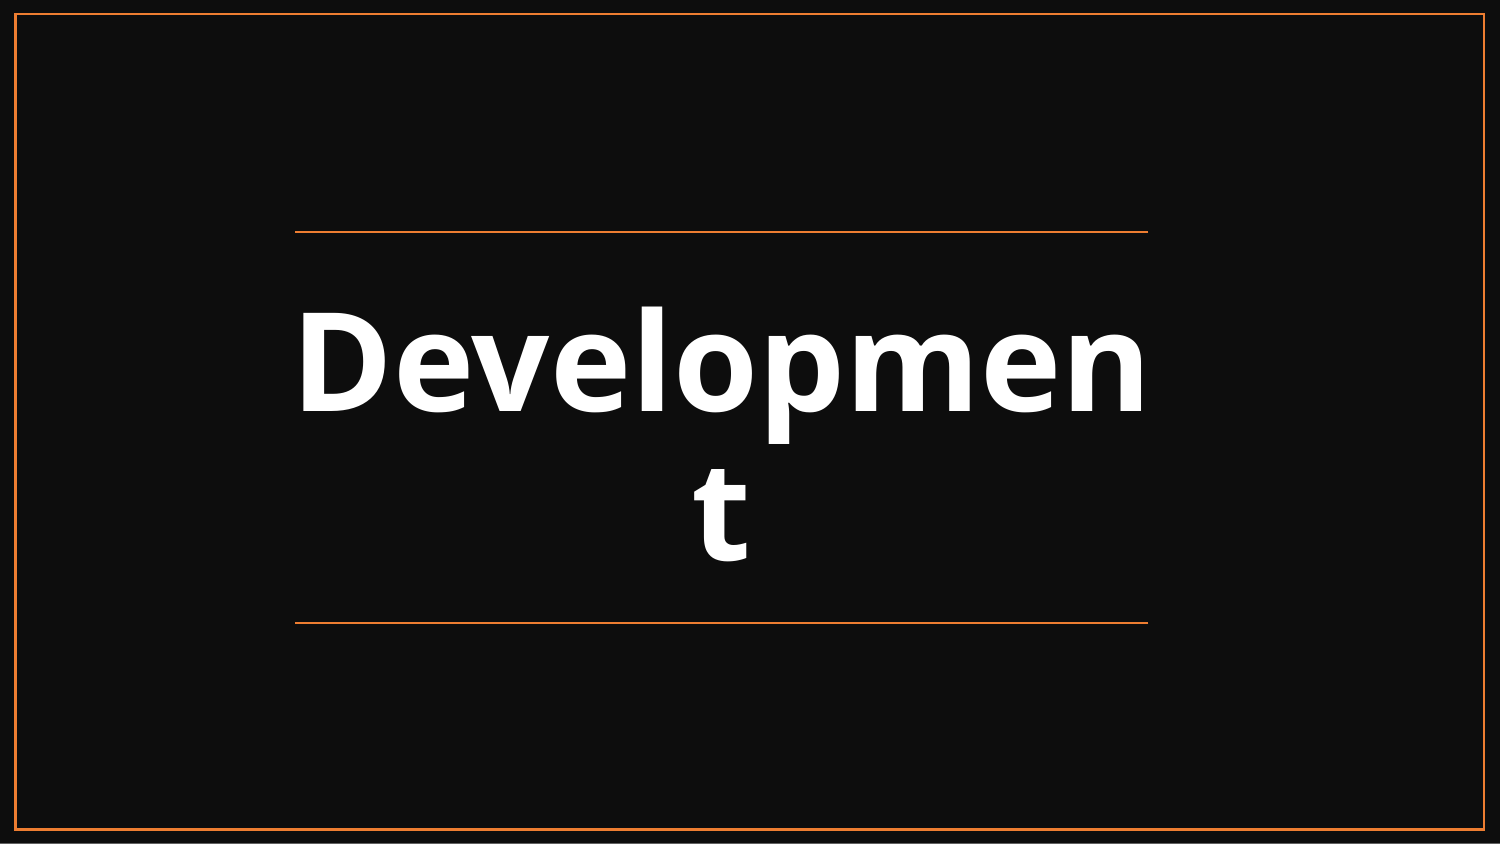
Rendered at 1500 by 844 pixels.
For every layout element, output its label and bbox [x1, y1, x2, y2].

text_box [0, 0, 1500, 844]
text_box [14, 13, 1485, 831]
